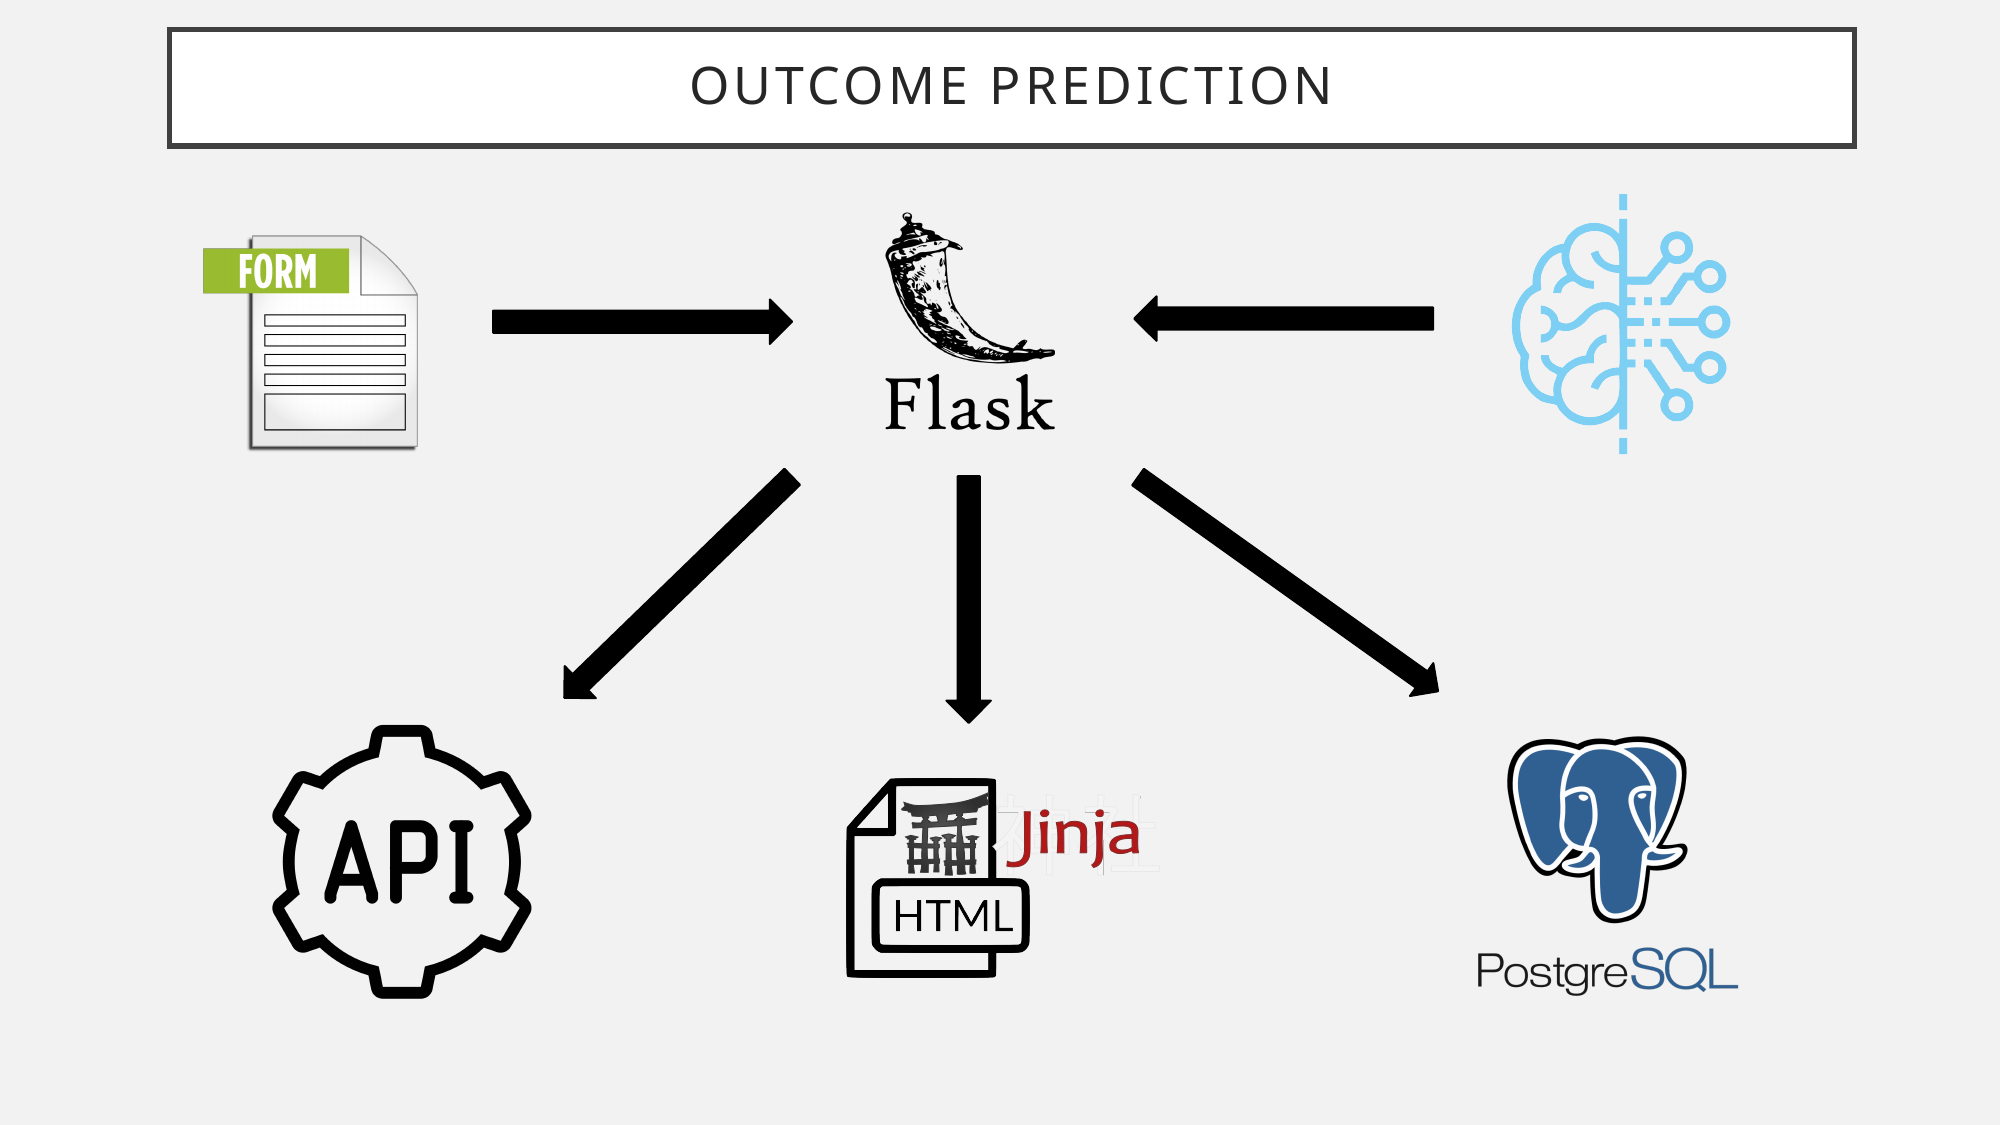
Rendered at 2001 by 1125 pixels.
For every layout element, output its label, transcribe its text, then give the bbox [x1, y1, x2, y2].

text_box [1134, 187, 1756, 461]
picture [203, 235, 418, 453]
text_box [1103, 564, 1748, 1000]
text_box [253, 564, 837, 1013]
title OUTCOME PREDICTION [167, 27, 1857, 149]
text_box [846, 476, 1177, 978]
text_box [493, 212, 1055, 430]
